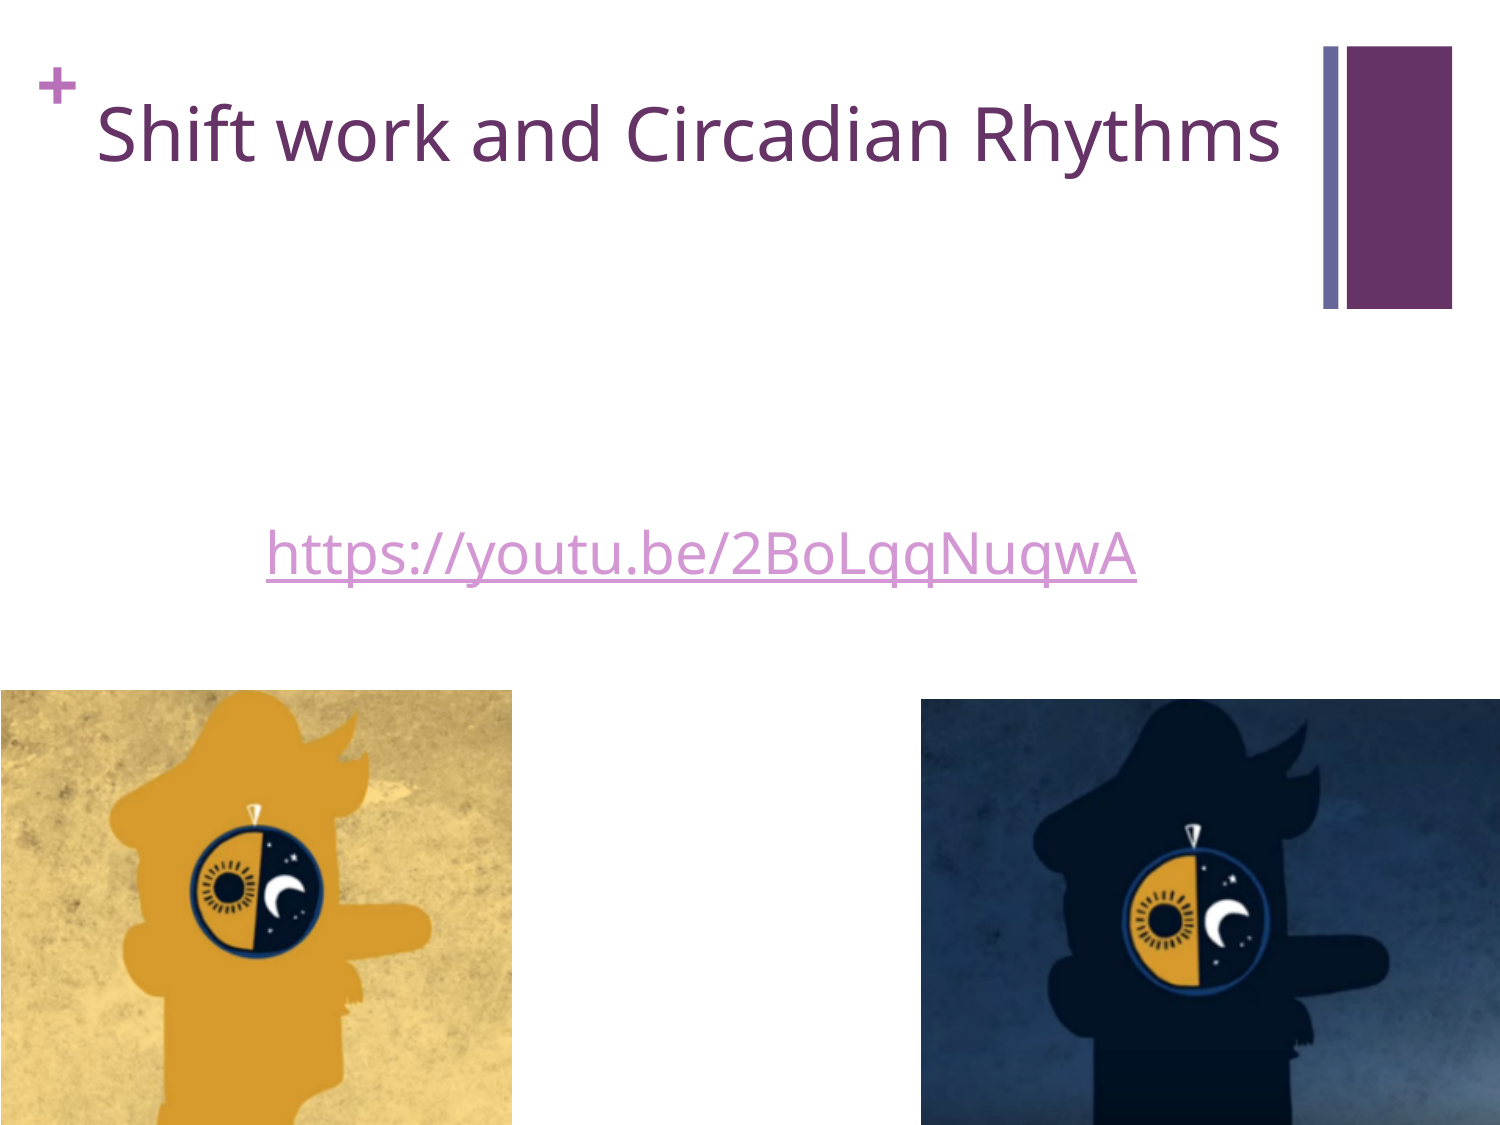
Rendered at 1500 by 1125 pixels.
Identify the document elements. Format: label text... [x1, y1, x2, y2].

list https://youtu.be/2BoLqqNuqwA [81, 324, 1322, 1005]
picture [0, 689, 512, 1125]
picture [921, 699, 1500, 1125]
title Shift work and Circadian Rhythms [81, 79, 1322, 263]
